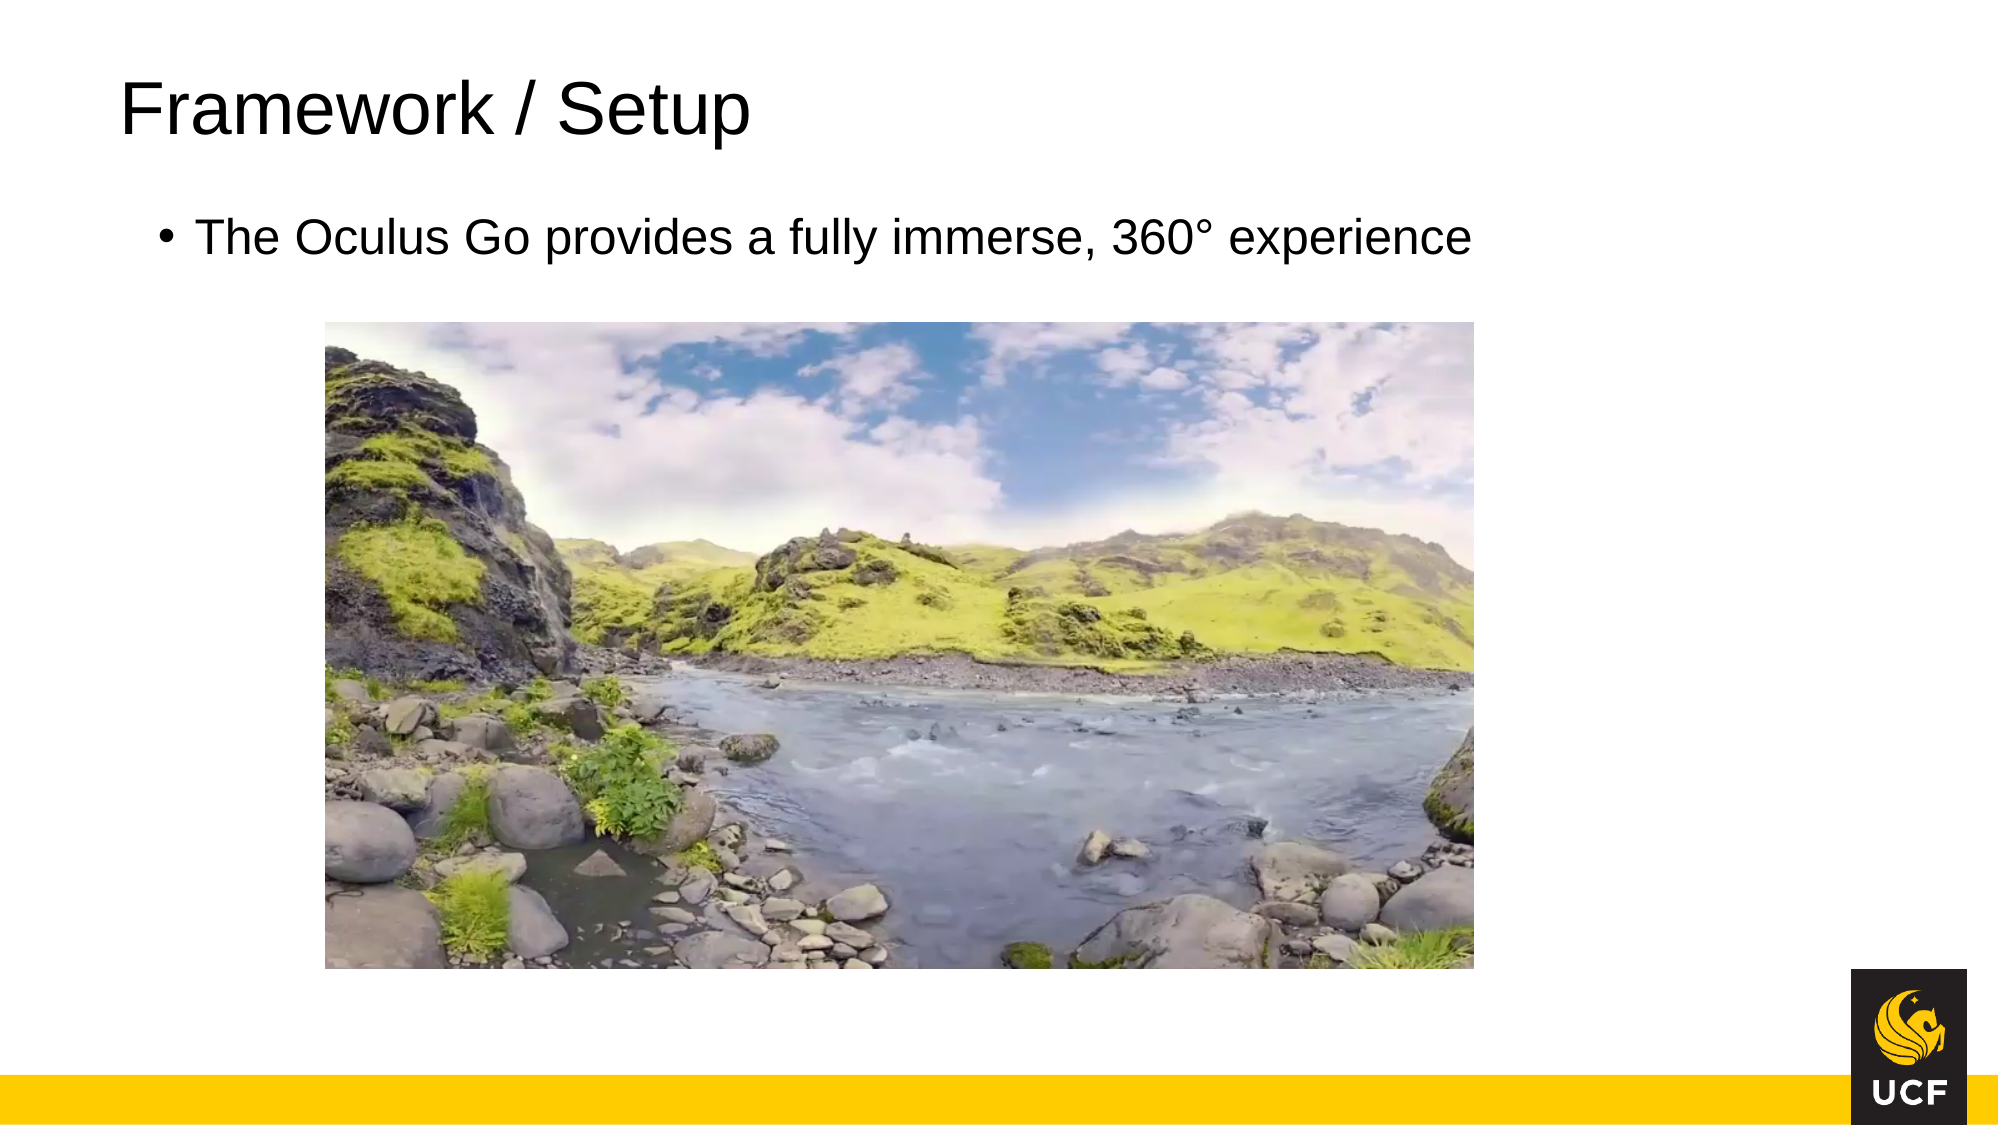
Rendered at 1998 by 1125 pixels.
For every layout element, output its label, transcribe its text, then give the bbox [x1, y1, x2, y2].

title Framework / Setup [111, 24, 1688, 159]
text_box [0, 968, 1998, 1125]
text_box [324, 321, 1475, 970]
list The Oculus Go provides a fully immerse, 360° experience [149, 203, 1726, 347]
